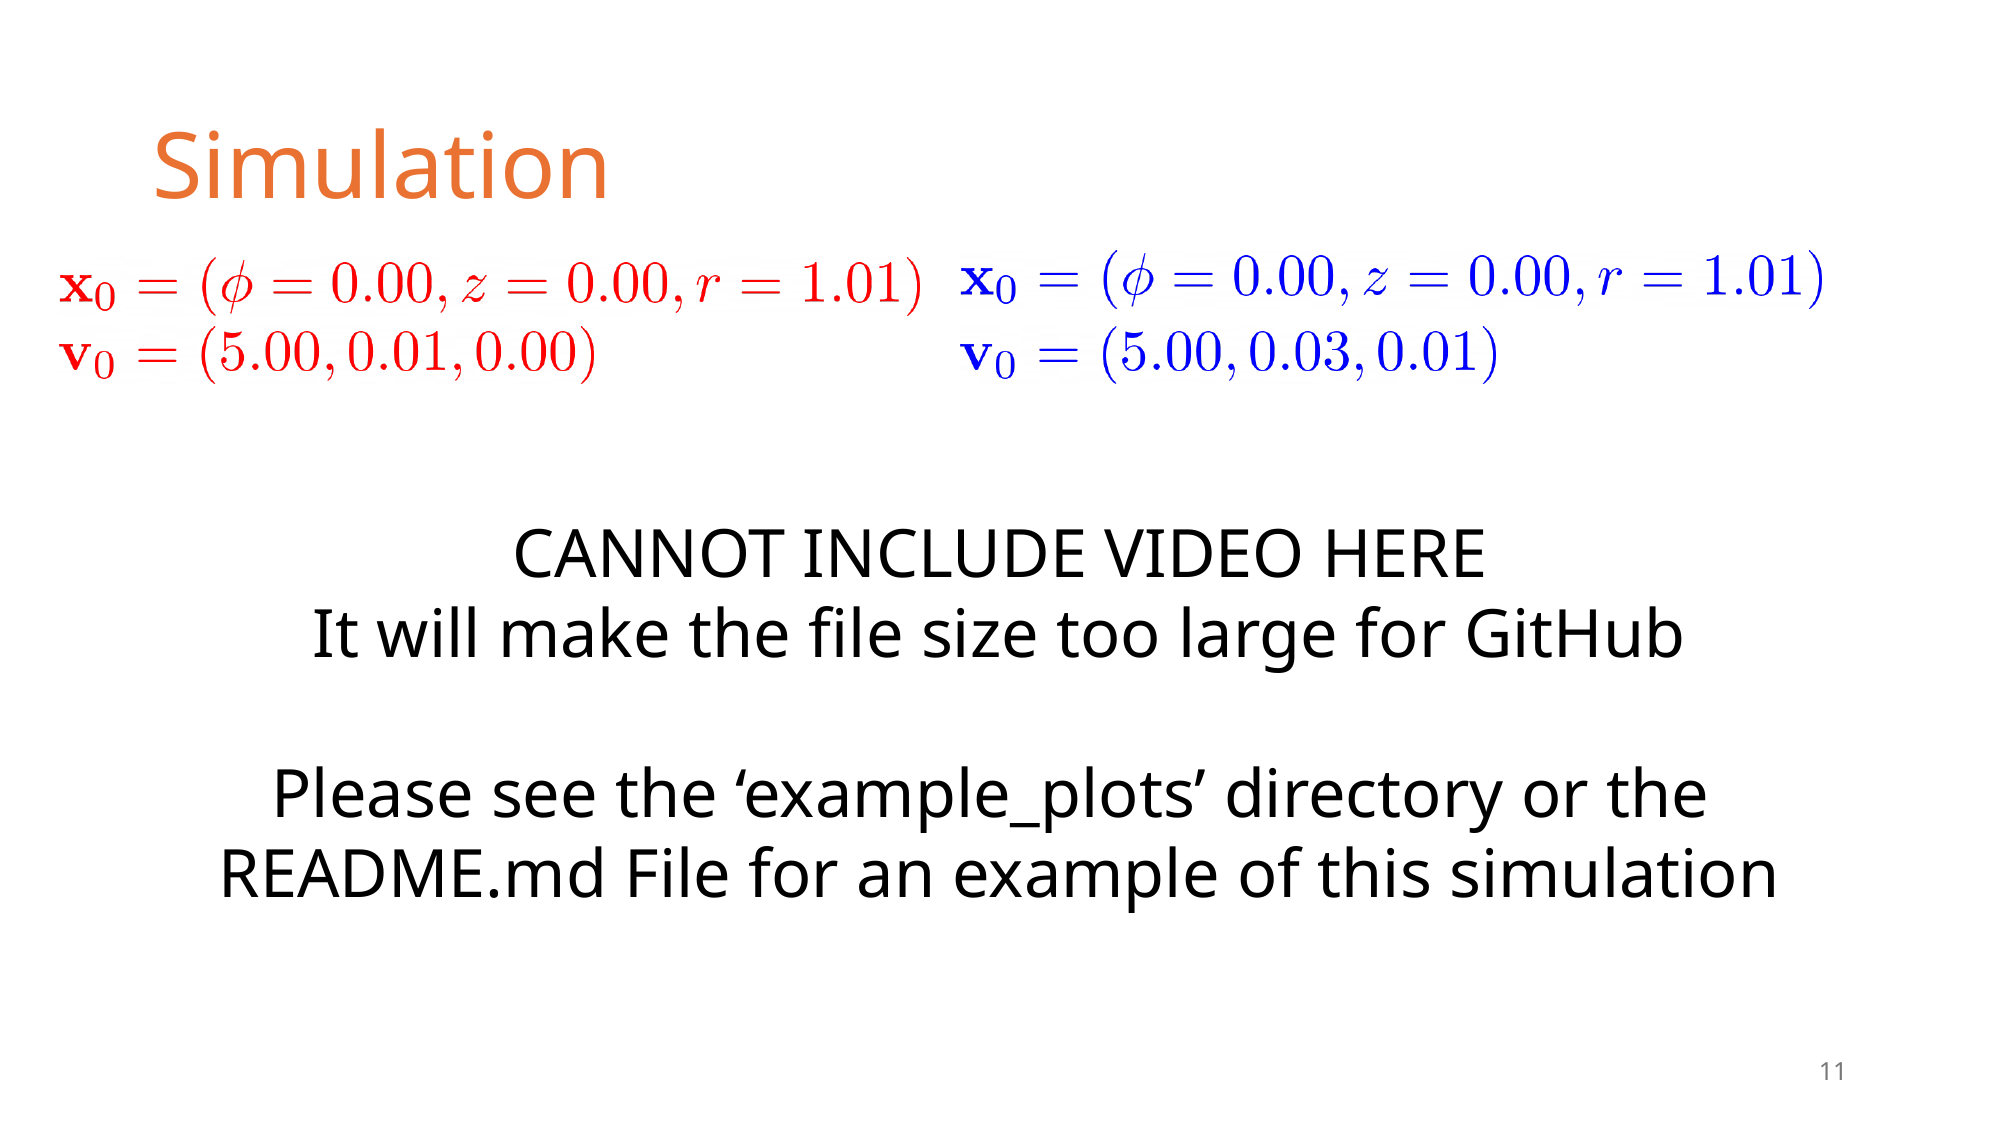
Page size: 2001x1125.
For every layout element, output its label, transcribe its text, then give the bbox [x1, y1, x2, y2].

picture [960, 250, 1823, 310]
slide_number 11 [1412, 1042, 1863, 1103]
picture [58, 256, 921, 316]
picture [960, 325, 1496, 385]
title Simulation [137, 59, 1863, 278]
picture [58, 325, 595, 385]
text_box CANNOT INCLUDE VIDEO HERE It will make the file size too large for GitHub Please see the ‘example_plots’ directory or the README.md File for an example of this simulation [82, 503, 1917, 919]
